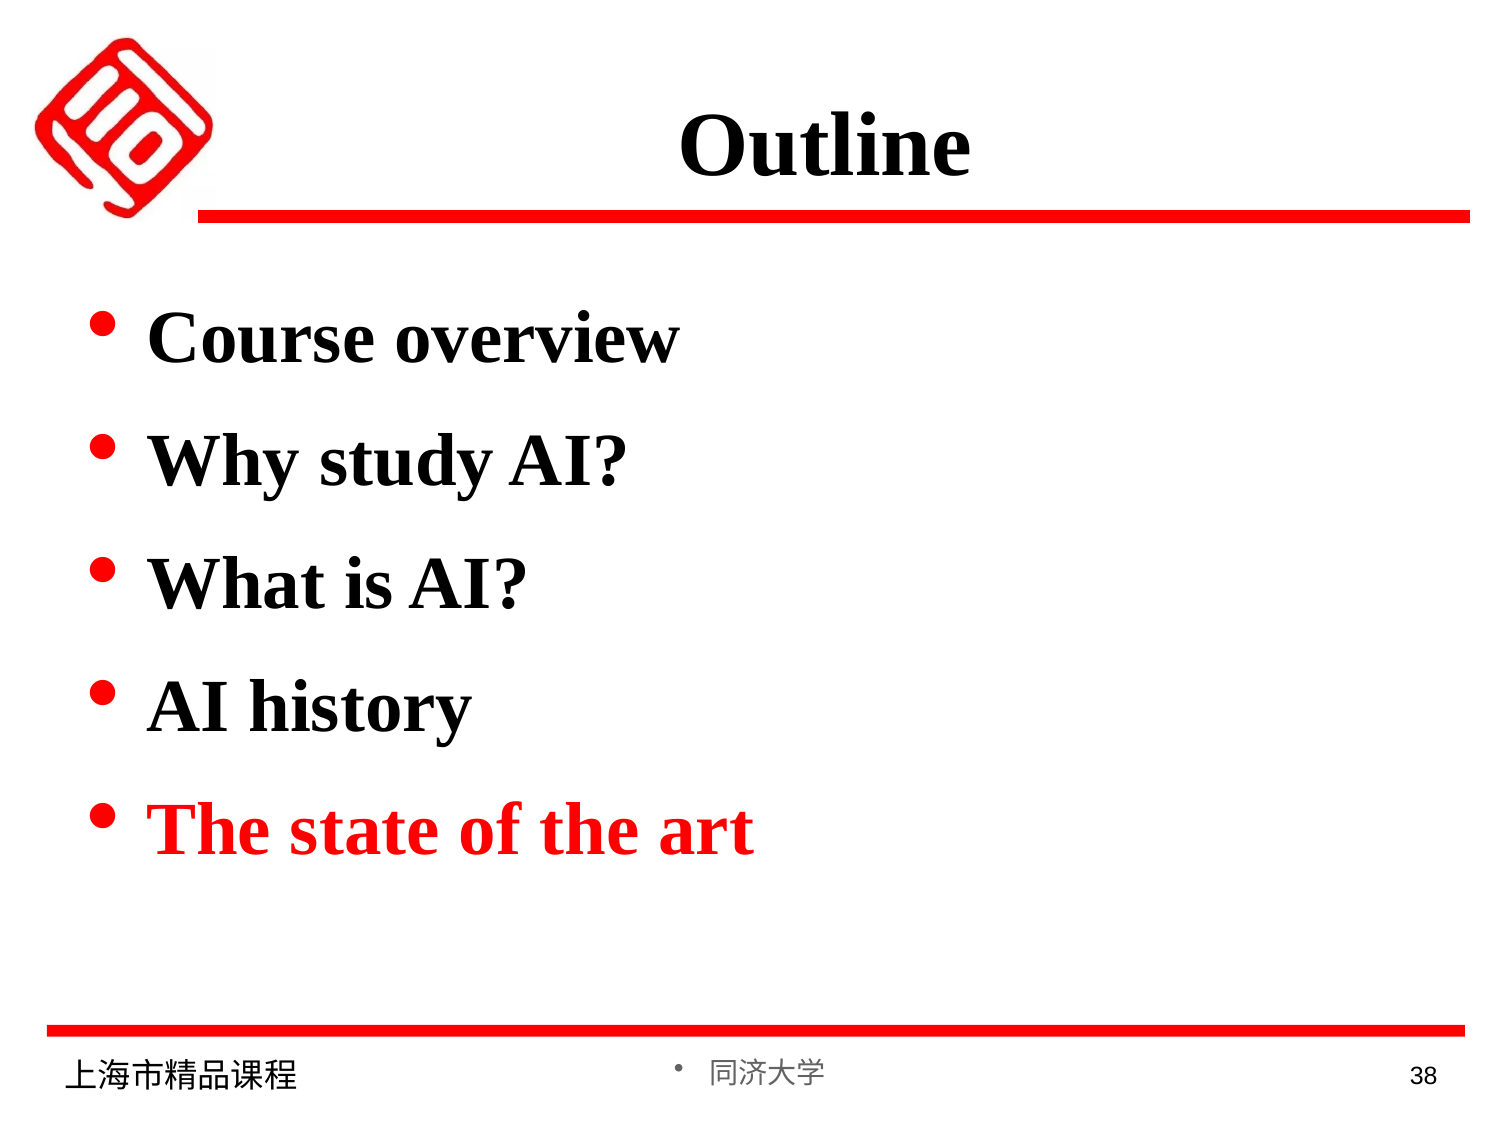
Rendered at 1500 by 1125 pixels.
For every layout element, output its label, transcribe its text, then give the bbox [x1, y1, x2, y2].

slide_number 上海市精品课程 [50, 1046, 450, 1125]
picture [31, 34, 216, 221]
slide_number 38 [1287, 1051, 1454, 1088]
title Outline [225, 45, 1425, 233]
footer 同济大学 [512, 1046, 988, 1125]
list Course overview Why study AI? What is AI? AI history The state of the art [75, 262, 1425, 1005]
